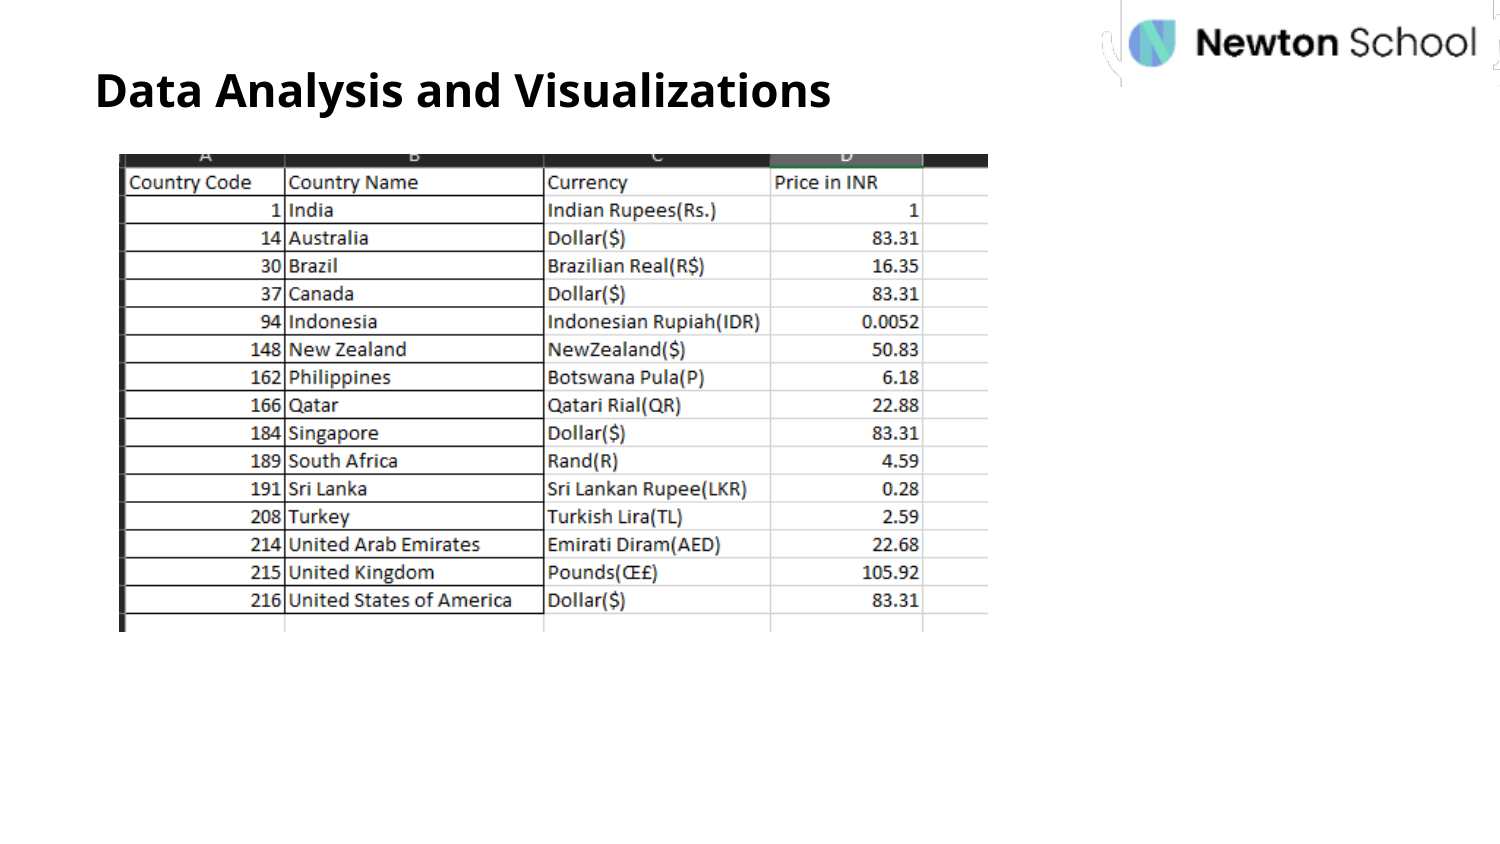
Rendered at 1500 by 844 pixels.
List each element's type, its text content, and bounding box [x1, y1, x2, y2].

picture [118, 154, 989, 632]
text_box [49, 116, 1381, 818]
picture [1101, 0, 1500, 87]
text_box Data Analysis and Visualizations [79, 39, 1075, 116]
